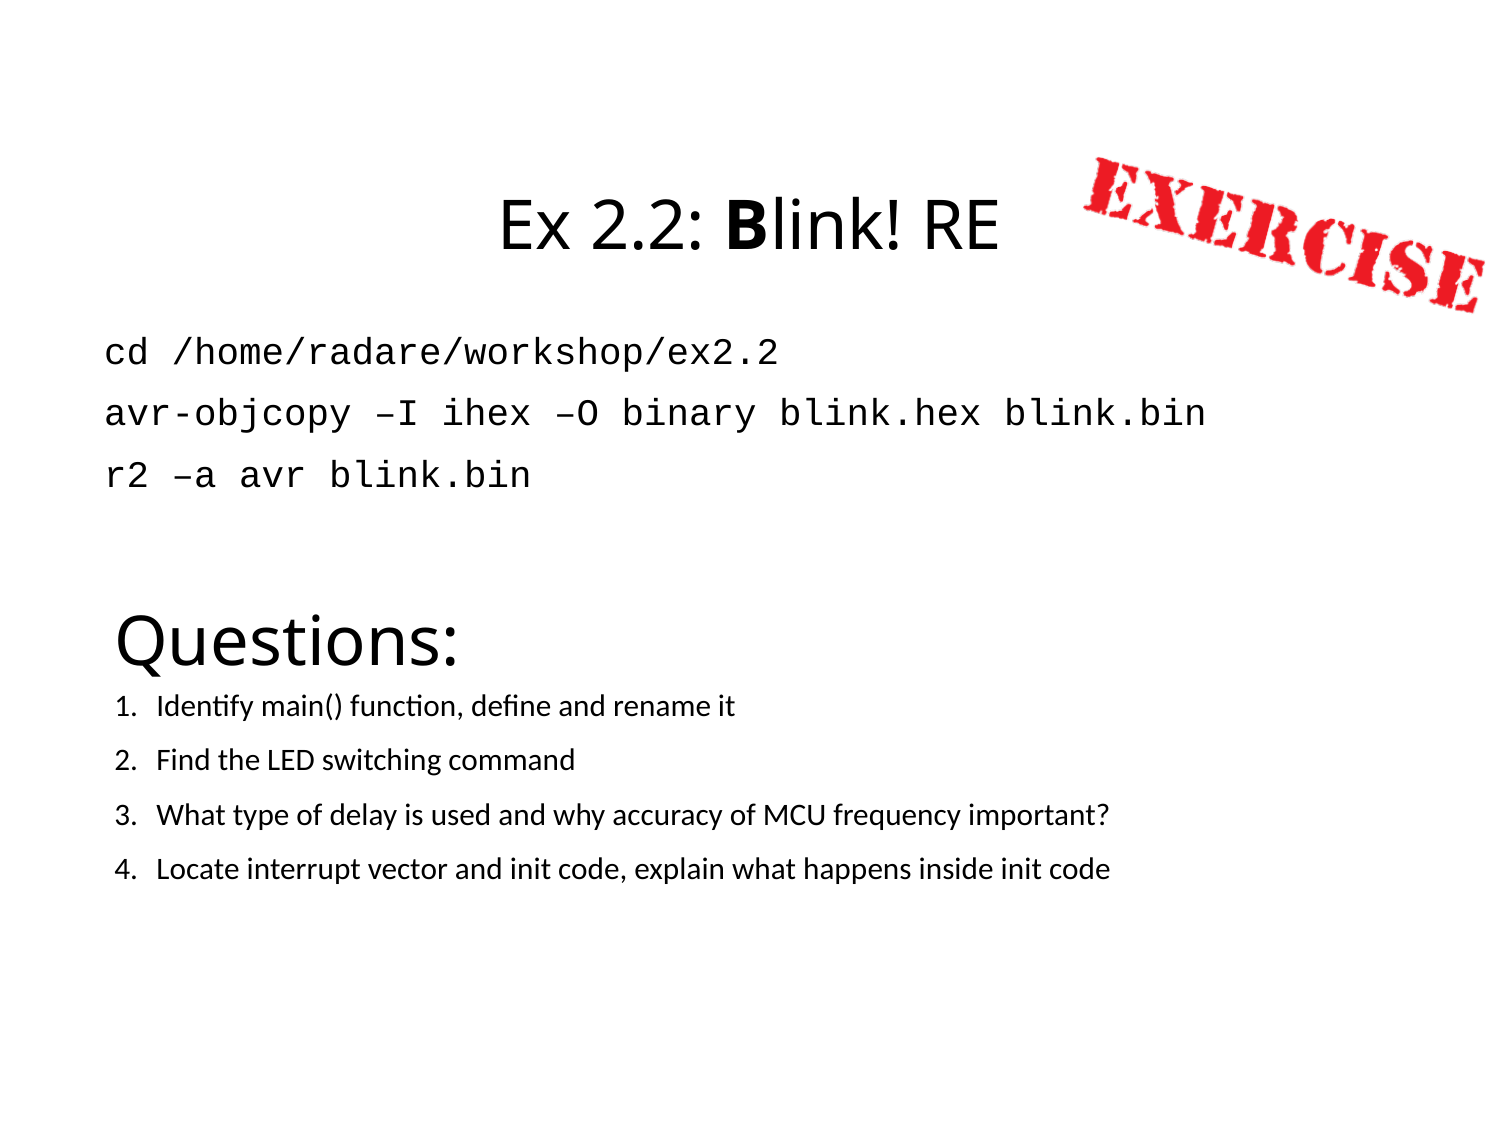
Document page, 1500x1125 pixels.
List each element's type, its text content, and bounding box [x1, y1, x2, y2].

text_box Identify main() function, define and rename it Find the LED switching command What type of delay is used and why accuracy of MCU frequency important? Locate interrupt vector and init code, explain what happens inside init code [103, 683, 1397, 939]
list cd /home/radare/workshop/ex2.2 avr-objcopy –I ihex –O binary blink.hex blink.bin r2 –a avr blink.bin [89, 324, 1397, 684]
text_box Ex 2.2: Blink! RE [103, 166, 1082, 288]
text_box Questions: [103, 561, 1397, 683]
picture [1082, 156, 1486, 315]
